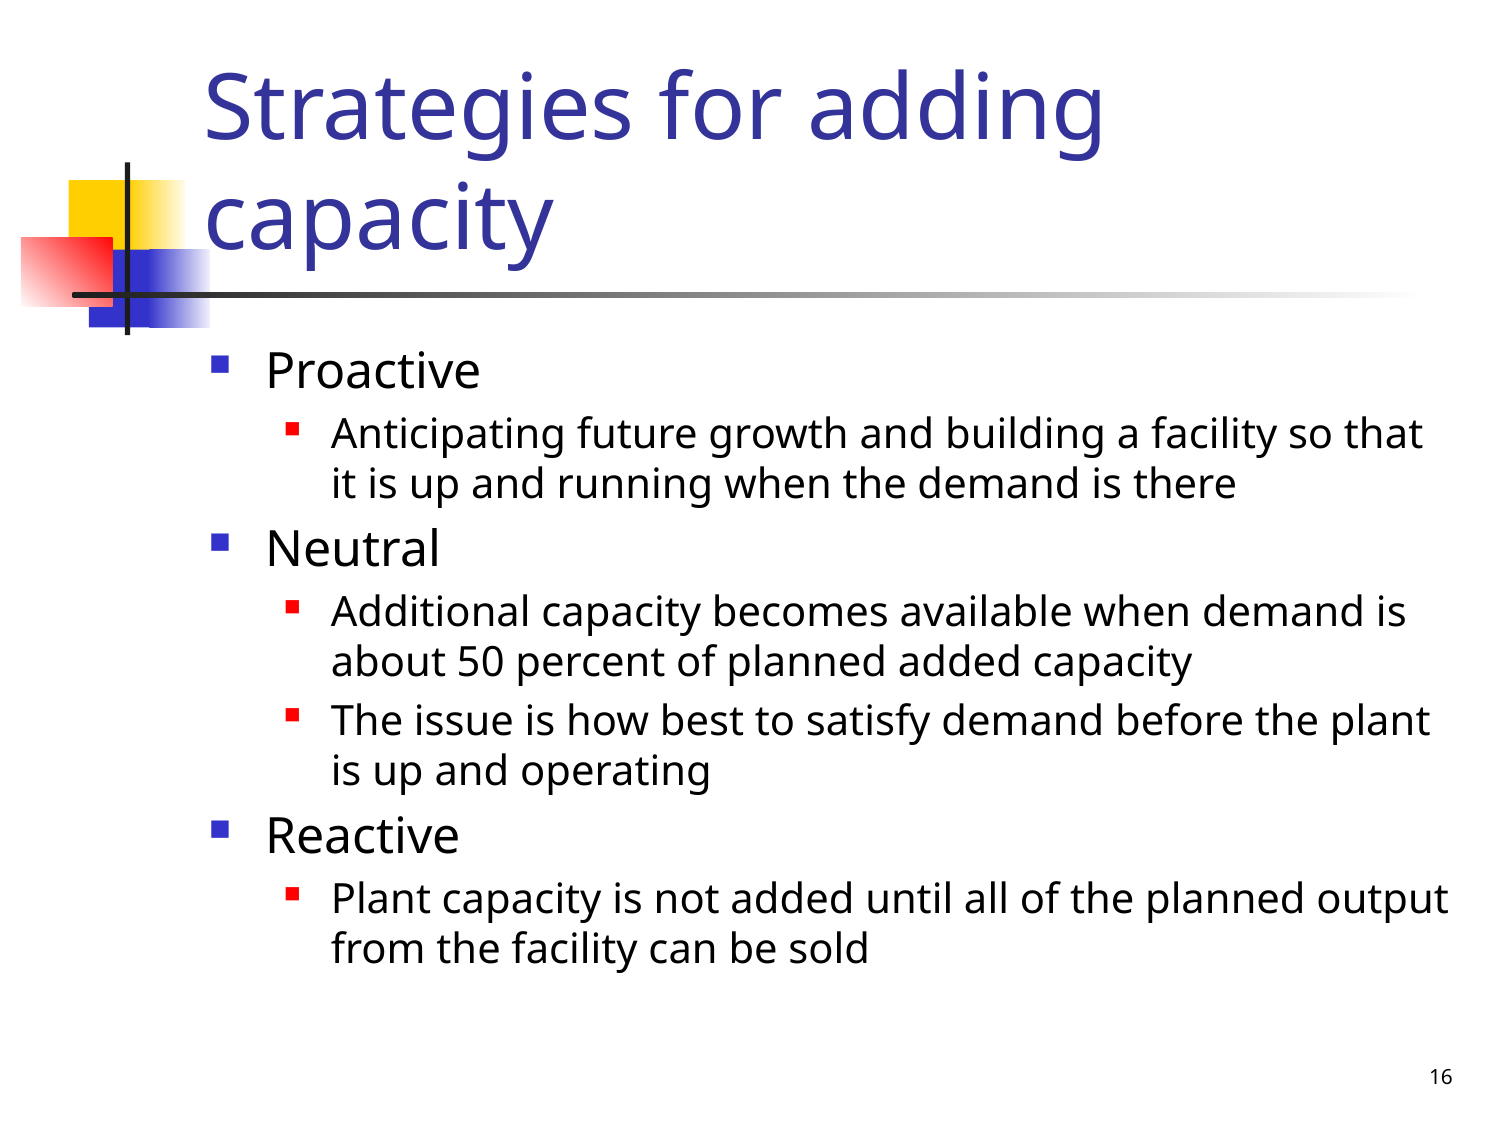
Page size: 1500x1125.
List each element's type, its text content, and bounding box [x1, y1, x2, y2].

list Proactive Anticipating future growth and building a facility so that it is up and running when the demand is there Neutral Additional capacity becomes available when demand is about 50 percent of planned added capacity The issue is how best to satisfy demand before the plant is up and operating Reactive Plant capacity is not added until all of the planned output from the facility can be sold [193, 330, 1470, 1007]
slide_number 16 [1154, 1023, 1468, 1100]
title Strategies for adding capacity [188, 34, 1468, 276]
